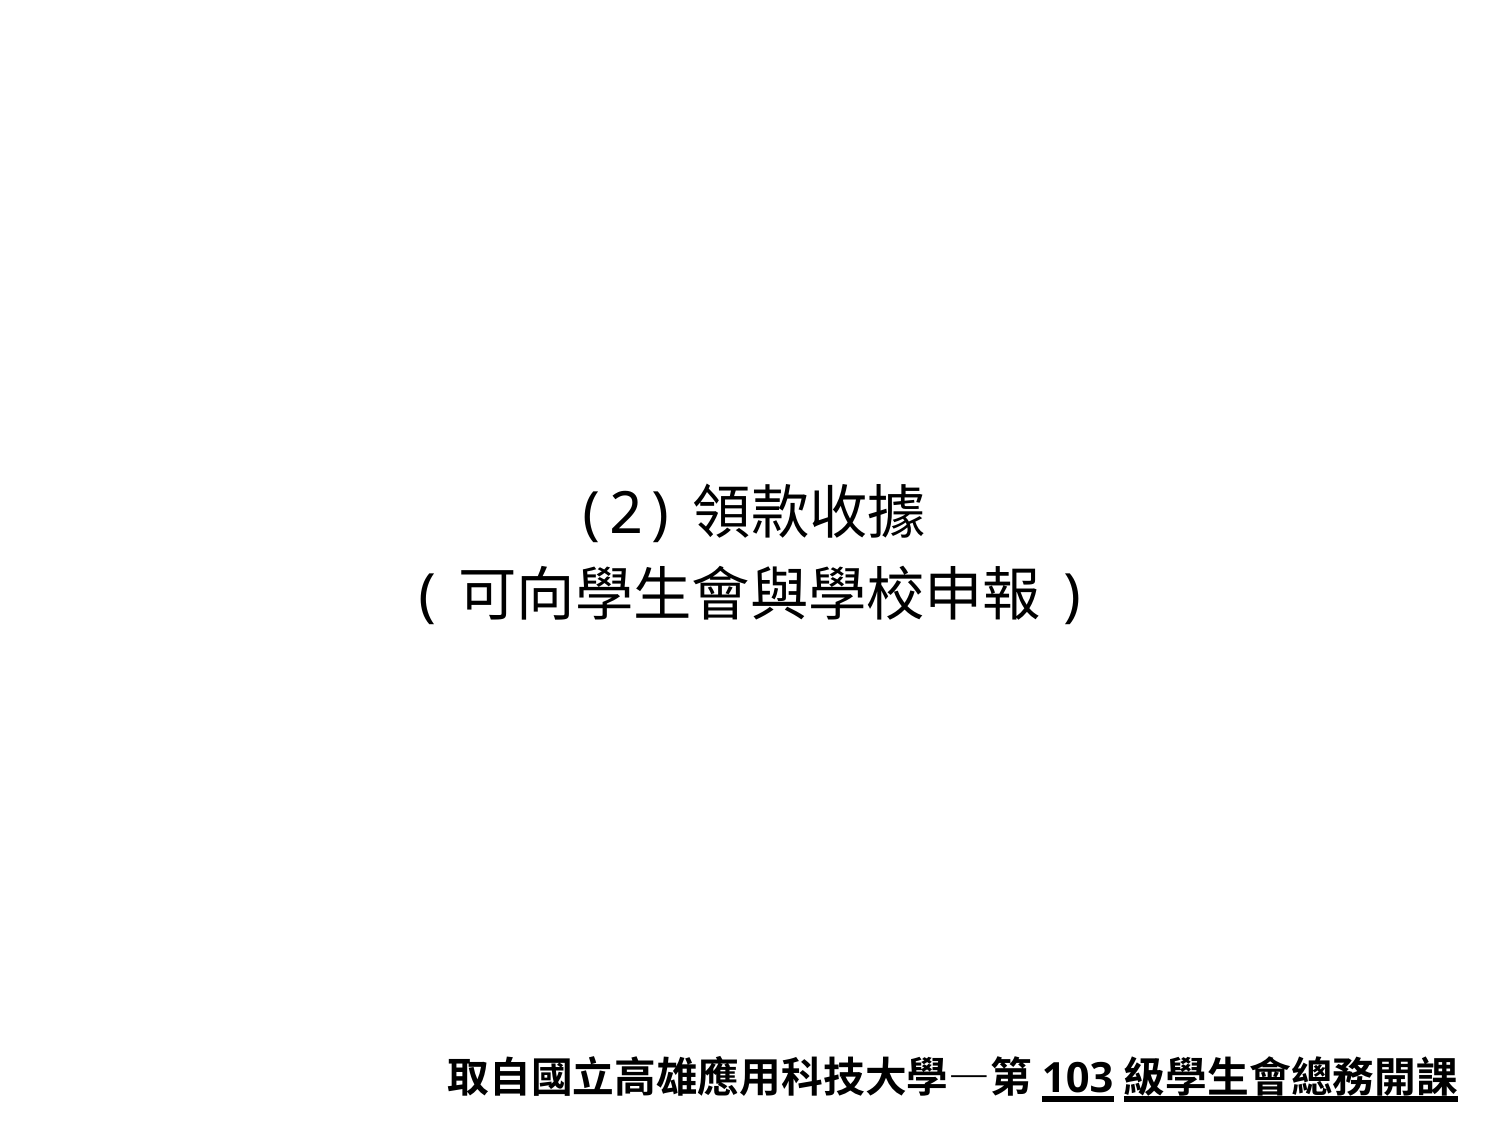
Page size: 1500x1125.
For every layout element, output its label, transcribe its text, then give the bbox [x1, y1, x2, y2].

text_box 取自國立高雄應用科技大學—第103級學生會總務開課 [432, 1043, 1496, 1109]
text_box (2)領款收據 (可向學生會與學校申報) [74, 457, 1425, 645]
